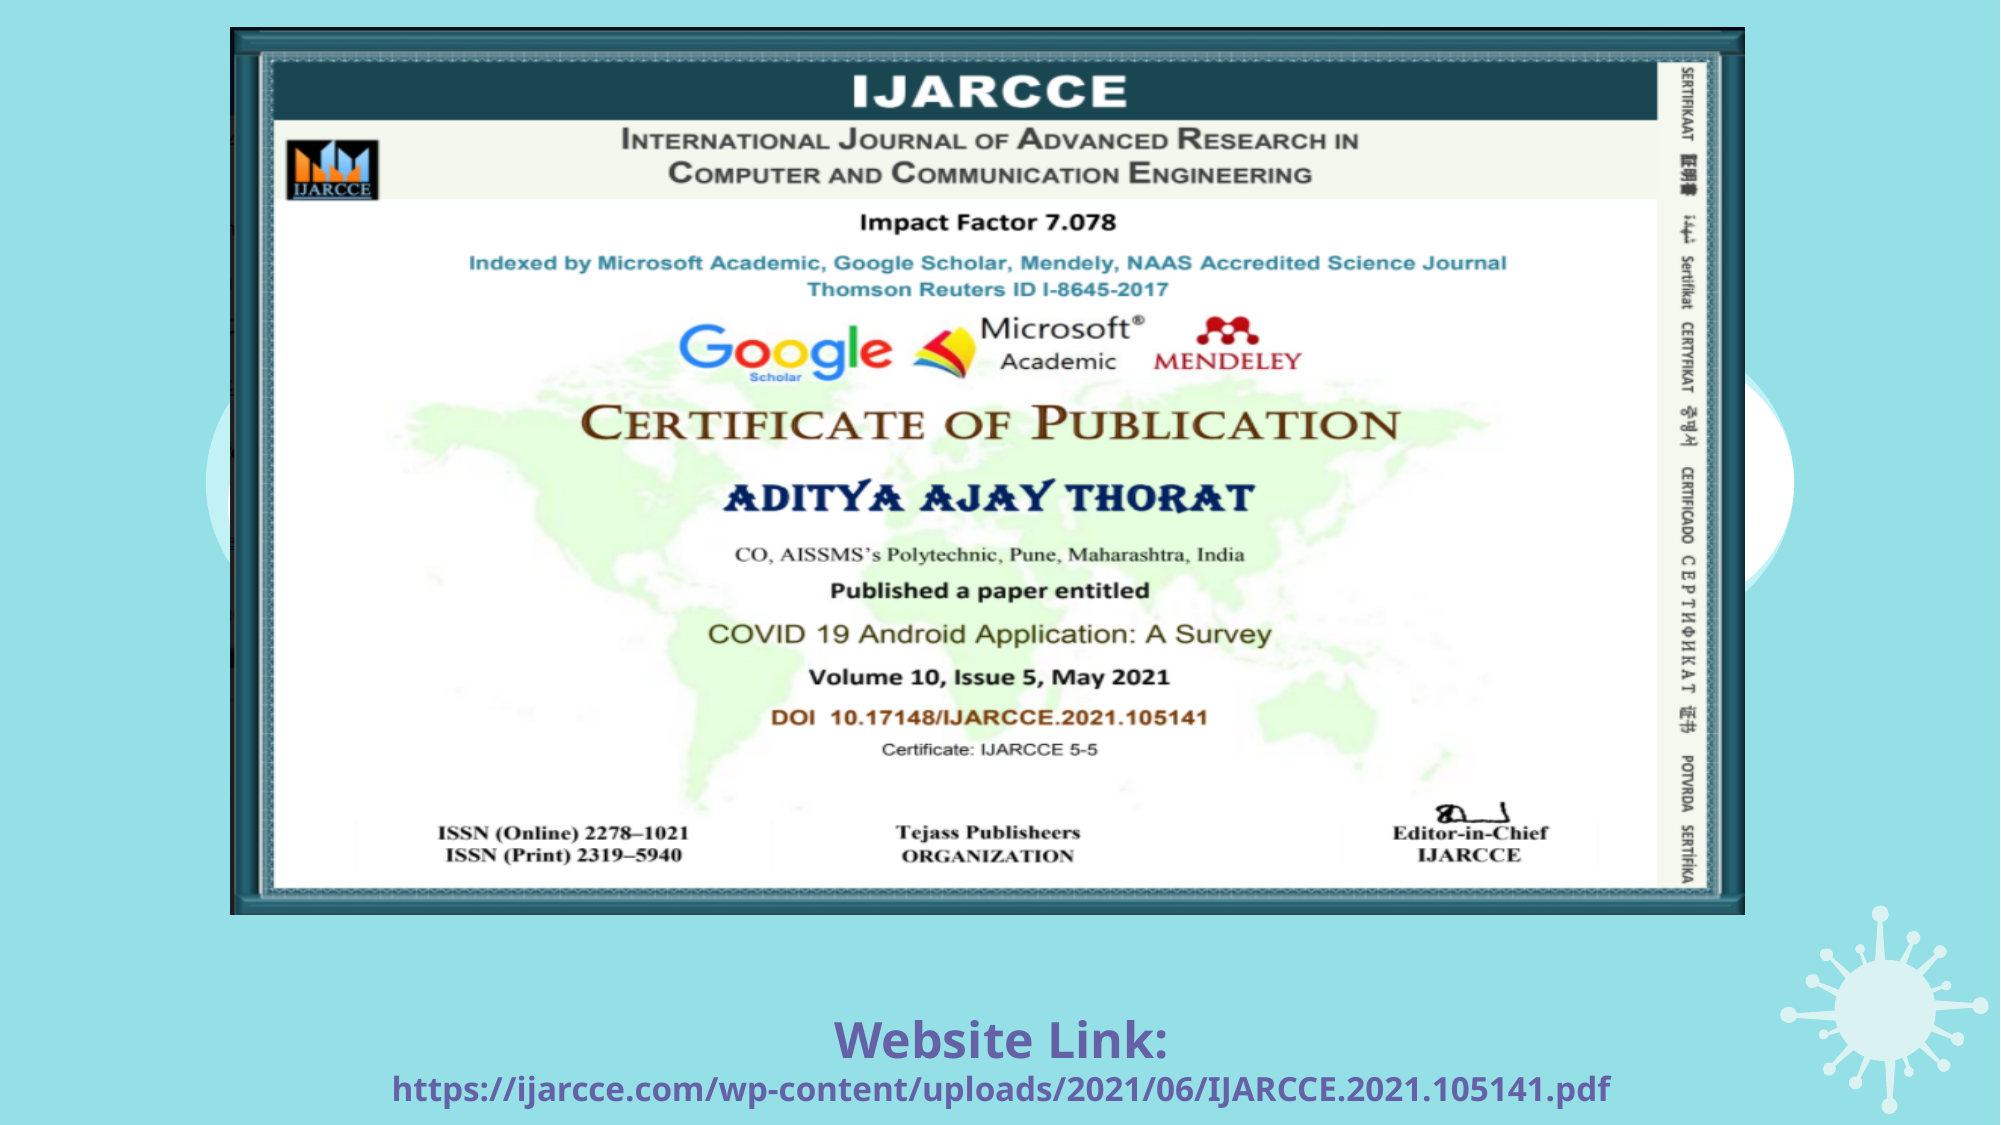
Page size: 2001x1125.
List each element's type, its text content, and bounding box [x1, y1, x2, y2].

picture [229, 27, 1745, 915]
title Website Link: https://ijarcce.com/wp-content/uploads/2021/06/IJARCCE.2021.105141.pdf [287, 993, 1716, 1116]
